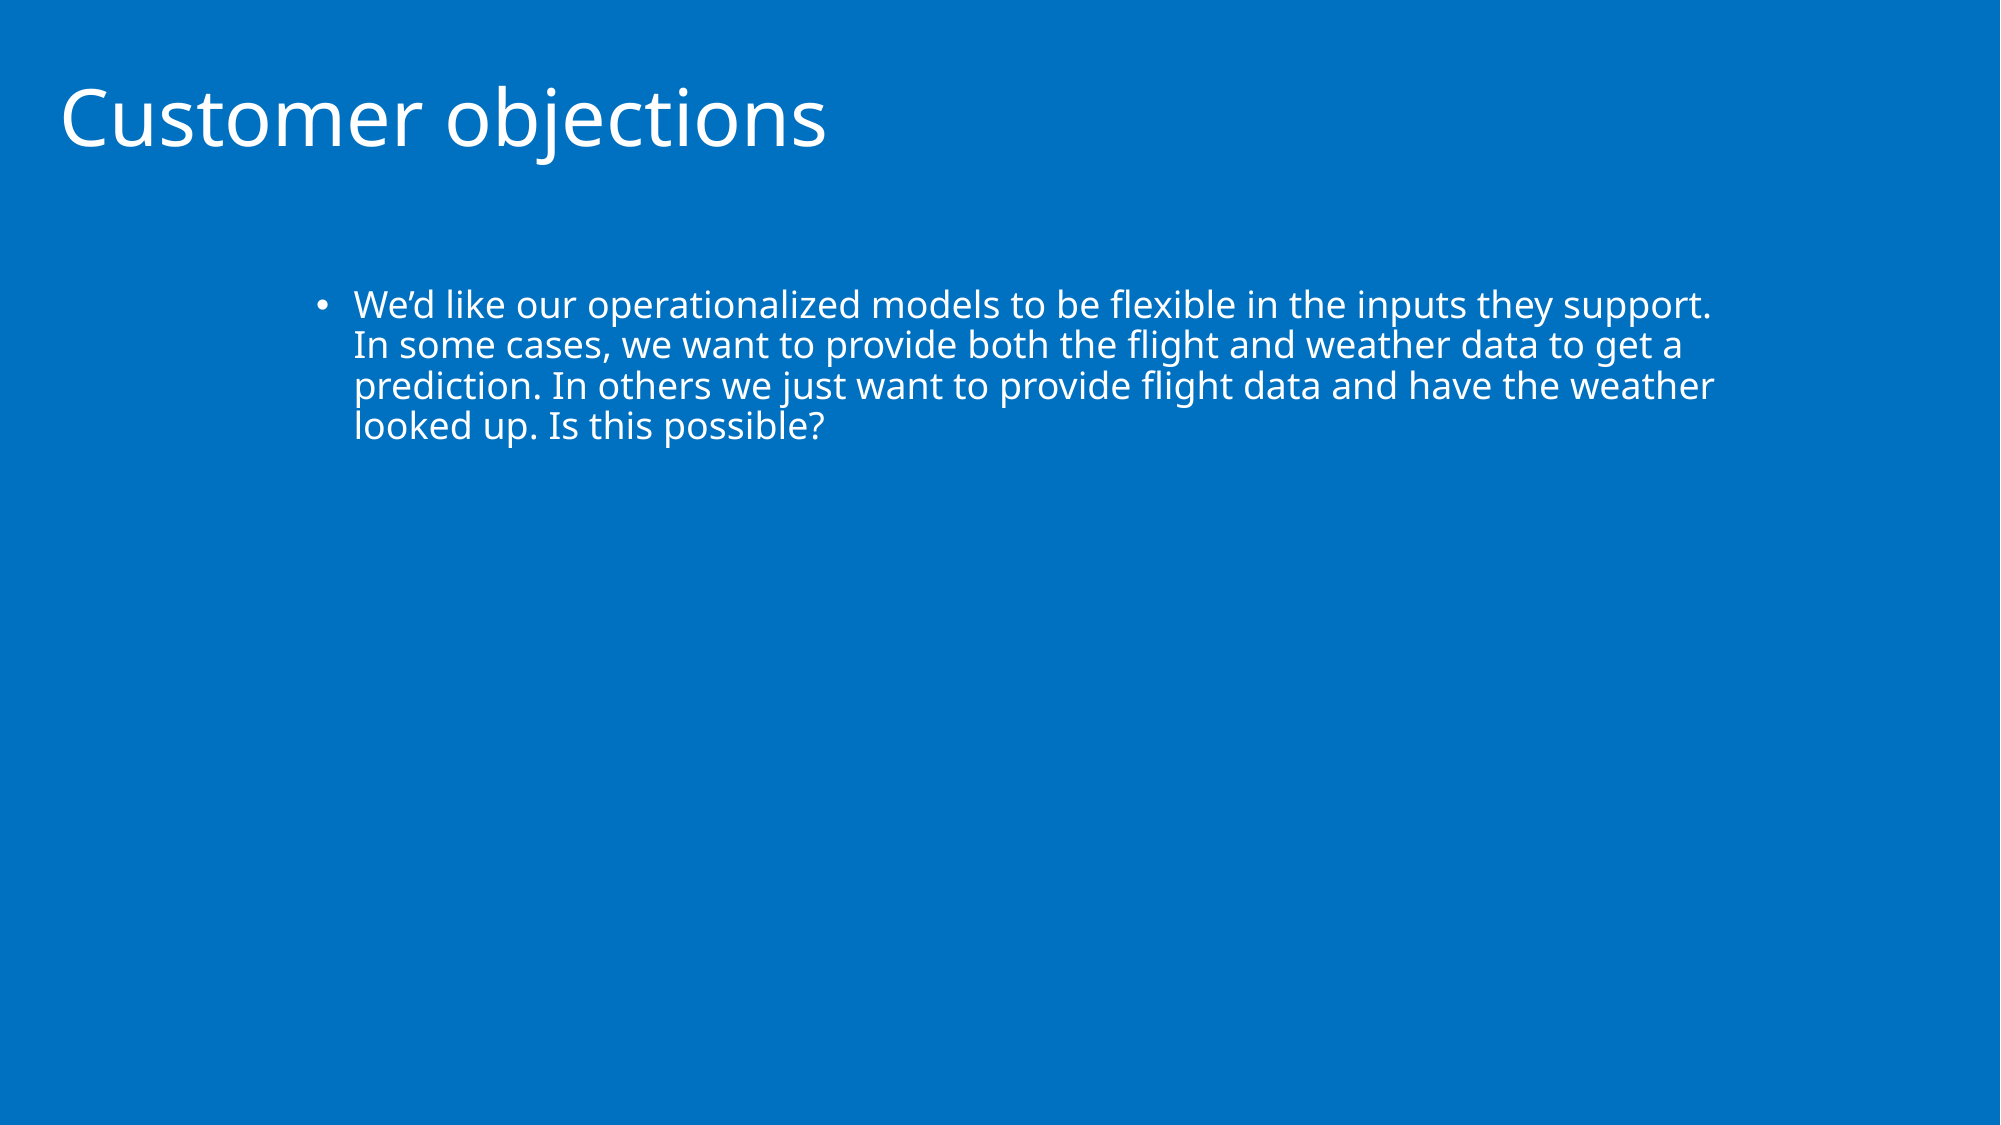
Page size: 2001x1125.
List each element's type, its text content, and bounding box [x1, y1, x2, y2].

title Customer objections [44, 47, 1930, 195]
list We’d like our operationalized models to be flexible in the inputs they support. In some cases, we want to provide both the flight and weather data to get a prediction. In others we just want to provide flight data and have the weather looked up. Is this possible? [301, 278, 1748, 1076]
